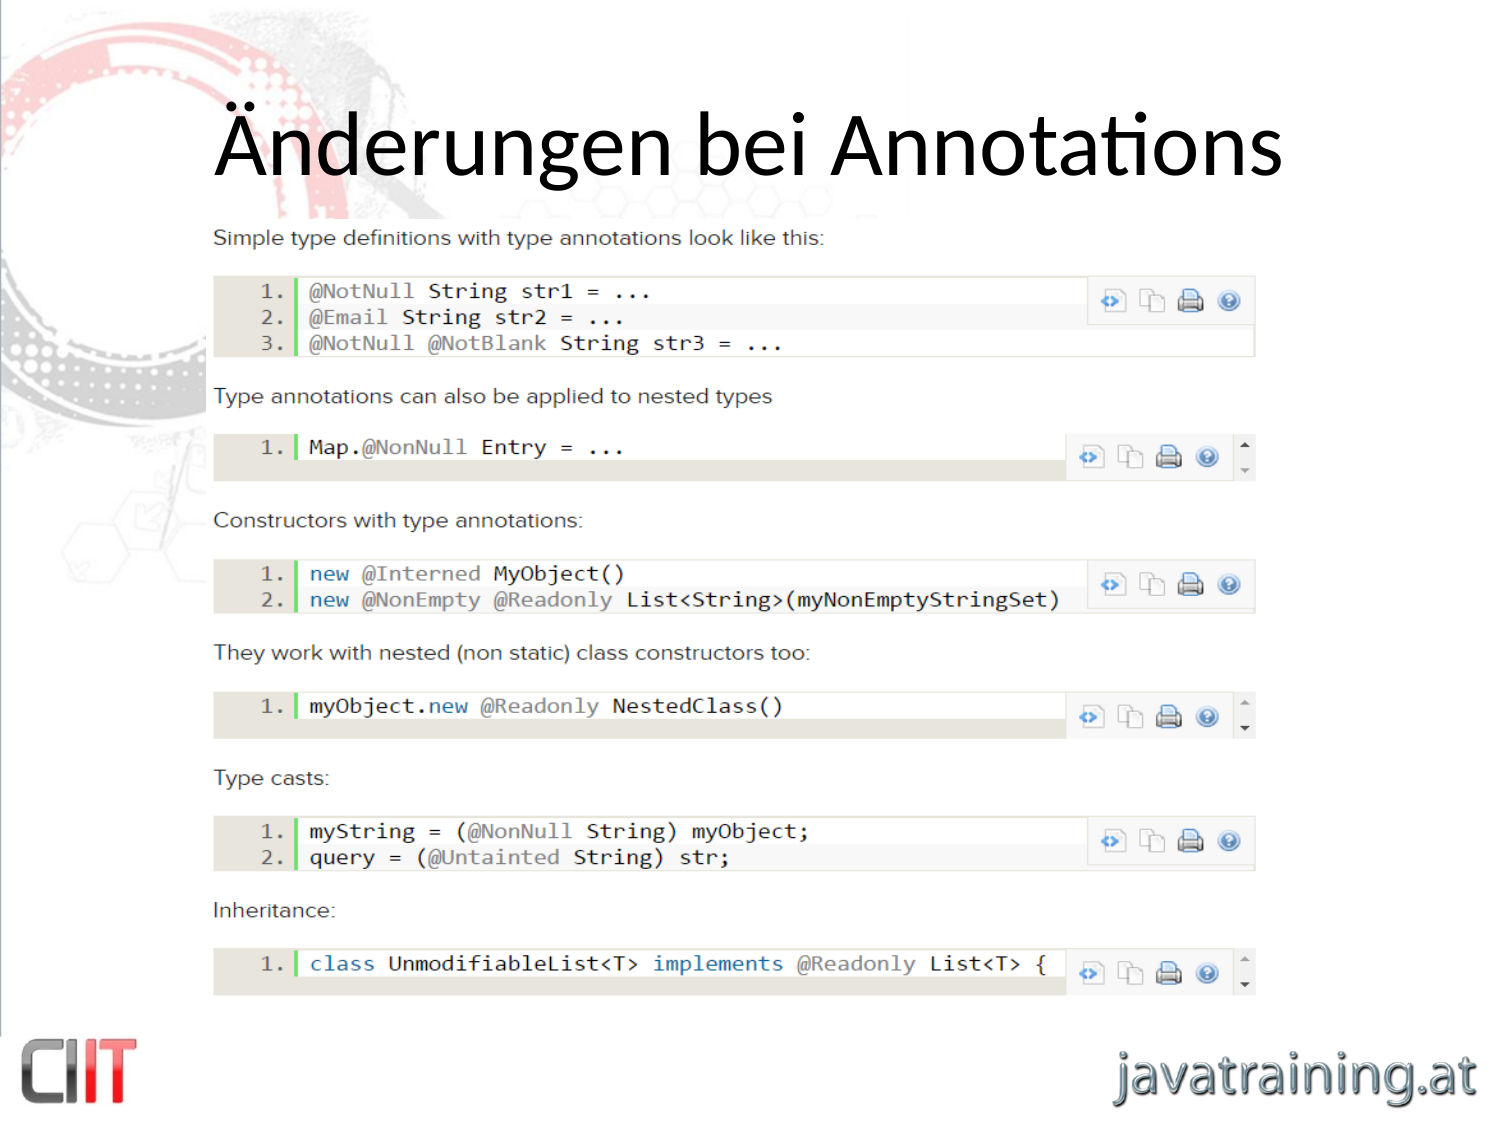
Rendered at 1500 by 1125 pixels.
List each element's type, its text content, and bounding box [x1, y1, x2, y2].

title Änderungen bei Annotations [75, 45, 1425, 233]
picture [0, 0, 1500, 1125]
